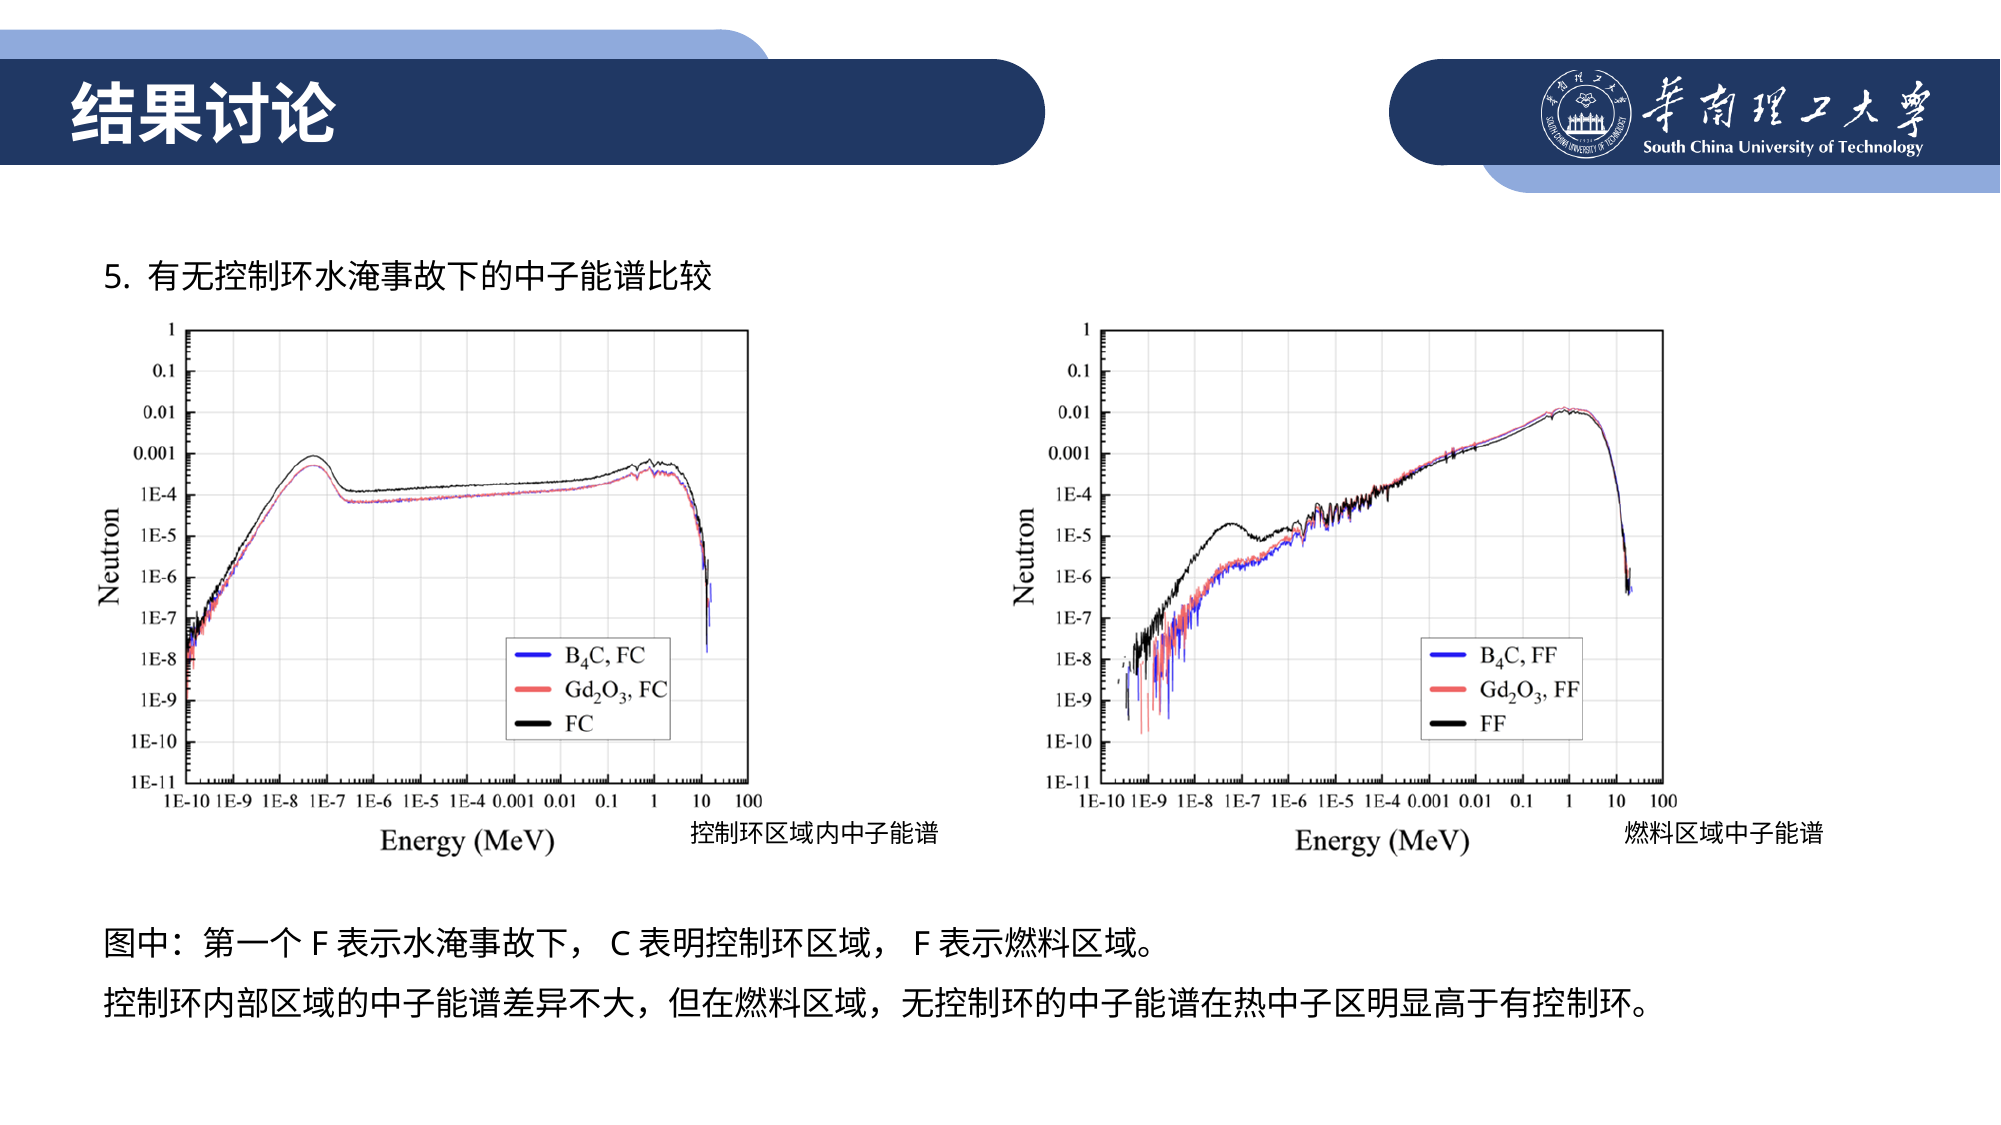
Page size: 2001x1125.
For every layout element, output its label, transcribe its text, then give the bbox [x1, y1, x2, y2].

picture [88, 295, 836, 863]
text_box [0, 59, 1046, 166]
text_box 燃料区域中子能谱 [1751, 802, 1914, 861]
picture [1535, 70, 1937, 159]
text_box 5. 有无控制环水淹事故下的中子能谱比较 [87, 235, 1920, 296]
text_box 控制环区域内中子能谱 [836, 802, 1003, 861]
picture [1003, 295, 1751, 863]
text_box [0, 29, 774, 59]
text_box 图中：第一个F表示水淹事故下，C表明控制环区域，F表示燃料区域。 控制环内部区域的中子能谱差异不大，但在燃料区域，无控制环的中子能谱在热中子区明显高于有控制环。 [87, 861, 1920, 1064]
